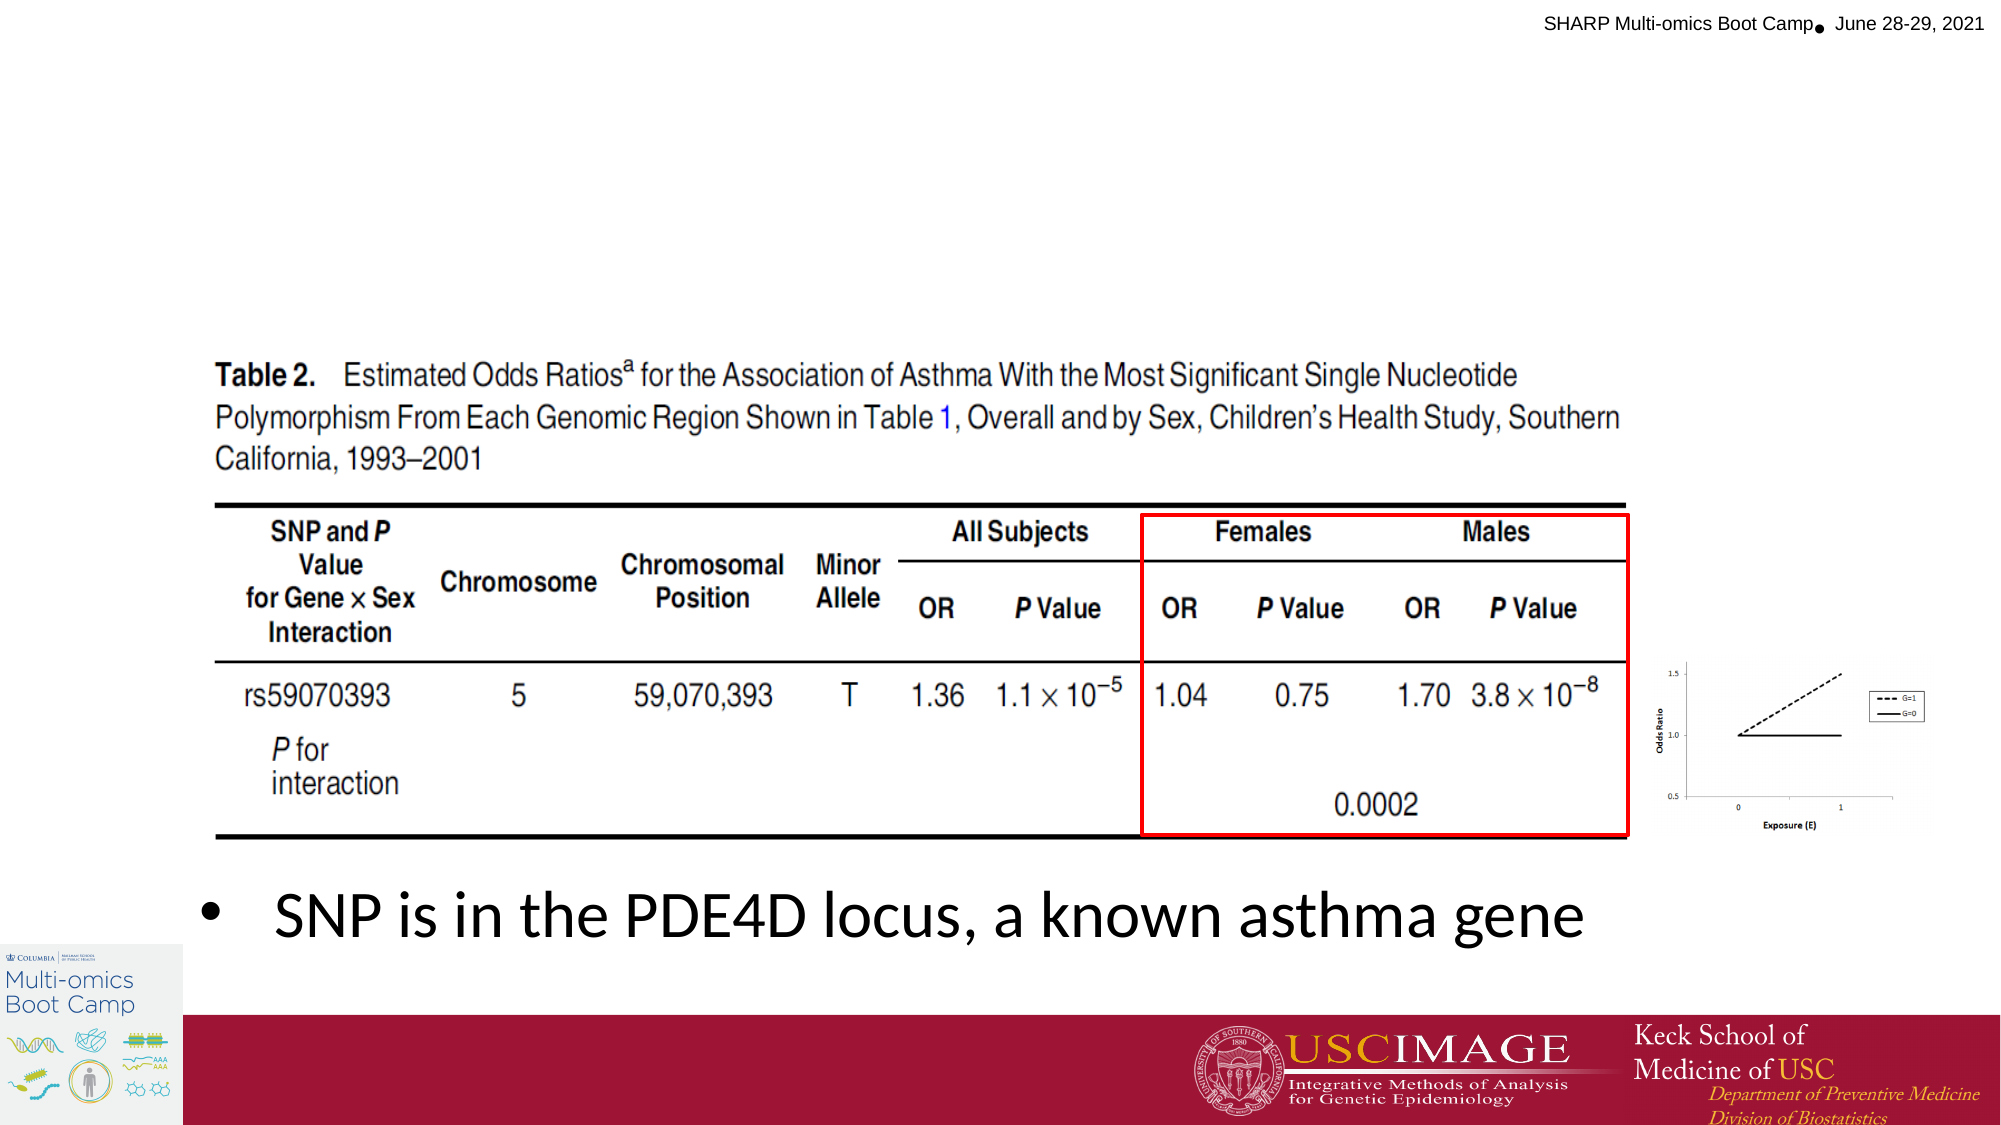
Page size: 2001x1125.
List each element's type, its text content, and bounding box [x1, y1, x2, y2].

picture [0, 944, 183, 1125]
picture [1178, 1012, 1713, 1125]
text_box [207, 349, 1635, 845]
text_box SNP is in the PDE4D locus, a known asthma gene [184, 863, 1677, 958]
picture [1651, 654, 1934, 836]
